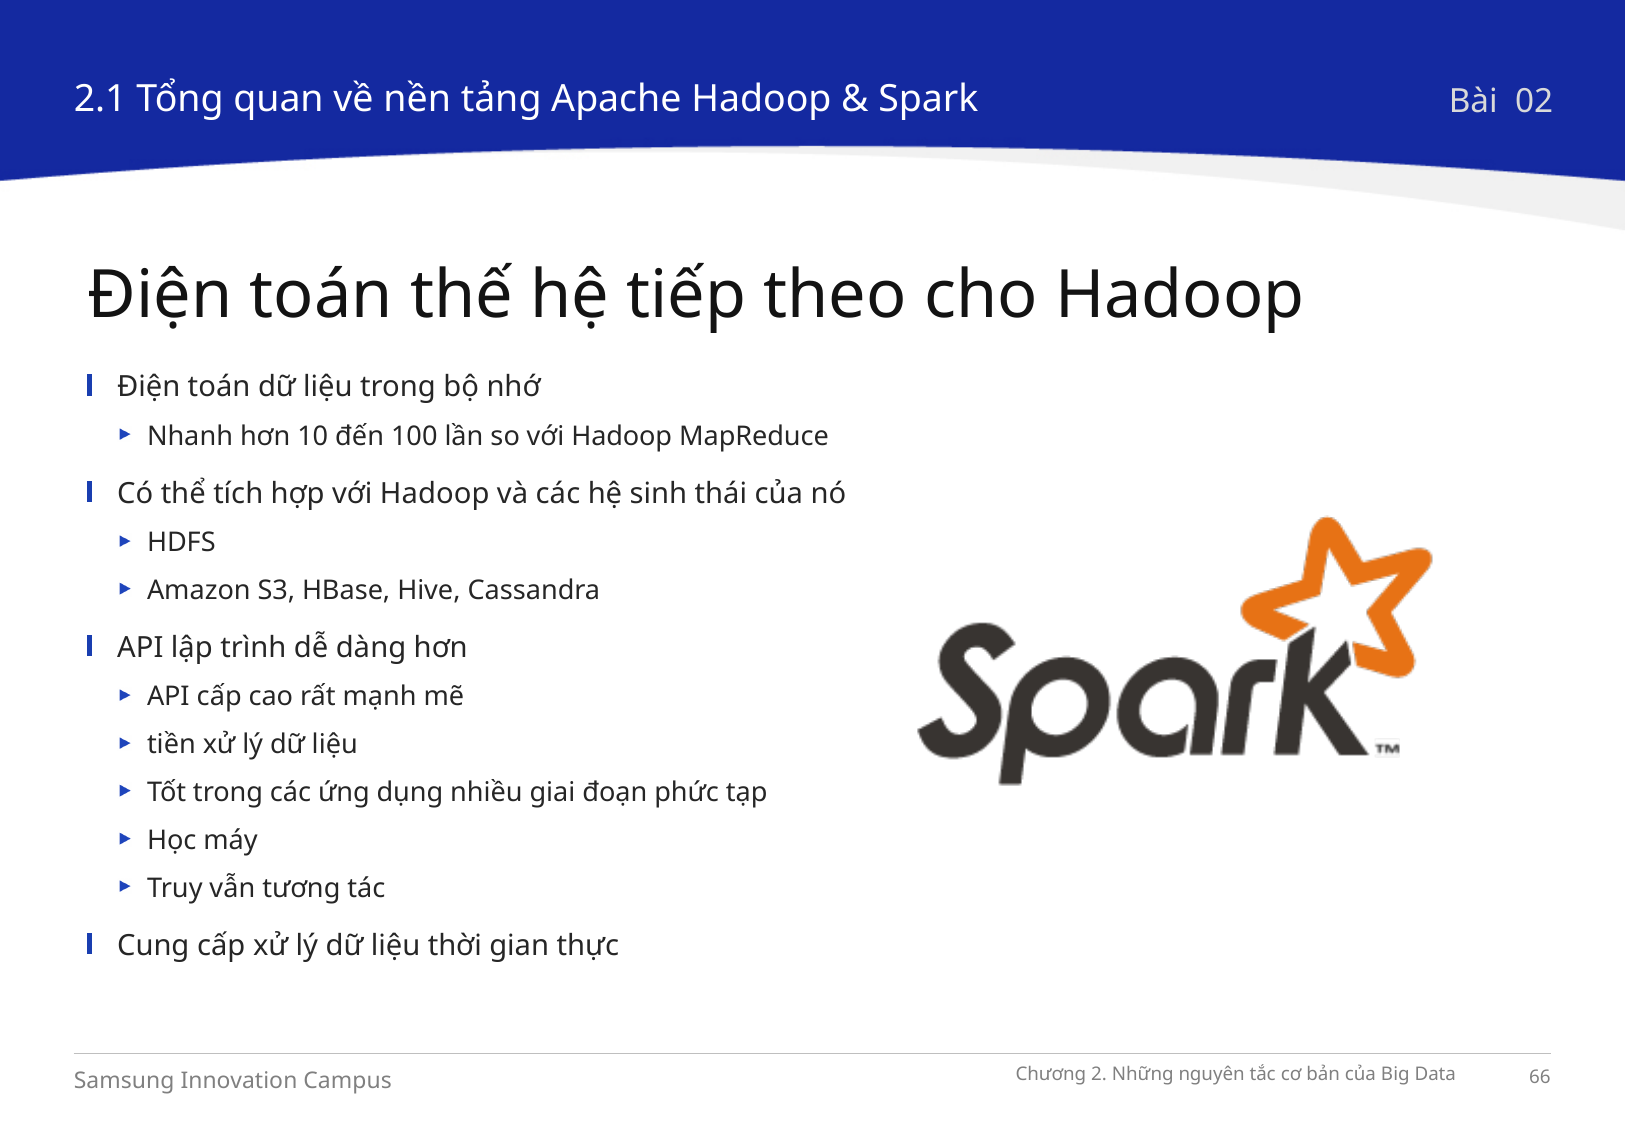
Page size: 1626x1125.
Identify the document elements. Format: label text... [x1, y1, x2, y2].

list Điện toán thế hệ tiếp theo cho Hadoop [87, 249, 1531, 331]
list Điện toán dữ liệu trong bộ nhớ Nhanh hơn 10 đến 100 lần so với Hadoop MapReduce Có thể tích hợp với Hadoop và các hệ sinh thái của nó HDFS Amazon S3, HBase, Hive, Cassandra API lập trình dễ dàng hơn API cấp cao rất mạnh mẽ tiền xử lý dữ liệu Tốt trong các ứng dụng nhiều giai đoạn phức tạp Học máy Truy vẫn tương tác Cung cấp xử lý dữ liệu thời gian thực [87, 365, 1531, 516]
list Bài 02 [1423, 79, 1554, 120]
list 2.1 Tổng quan về nền tảng Apache Hadoop & Spark [73, 73, 1308, 119]
picture [0, 0, 1625, 1125]
